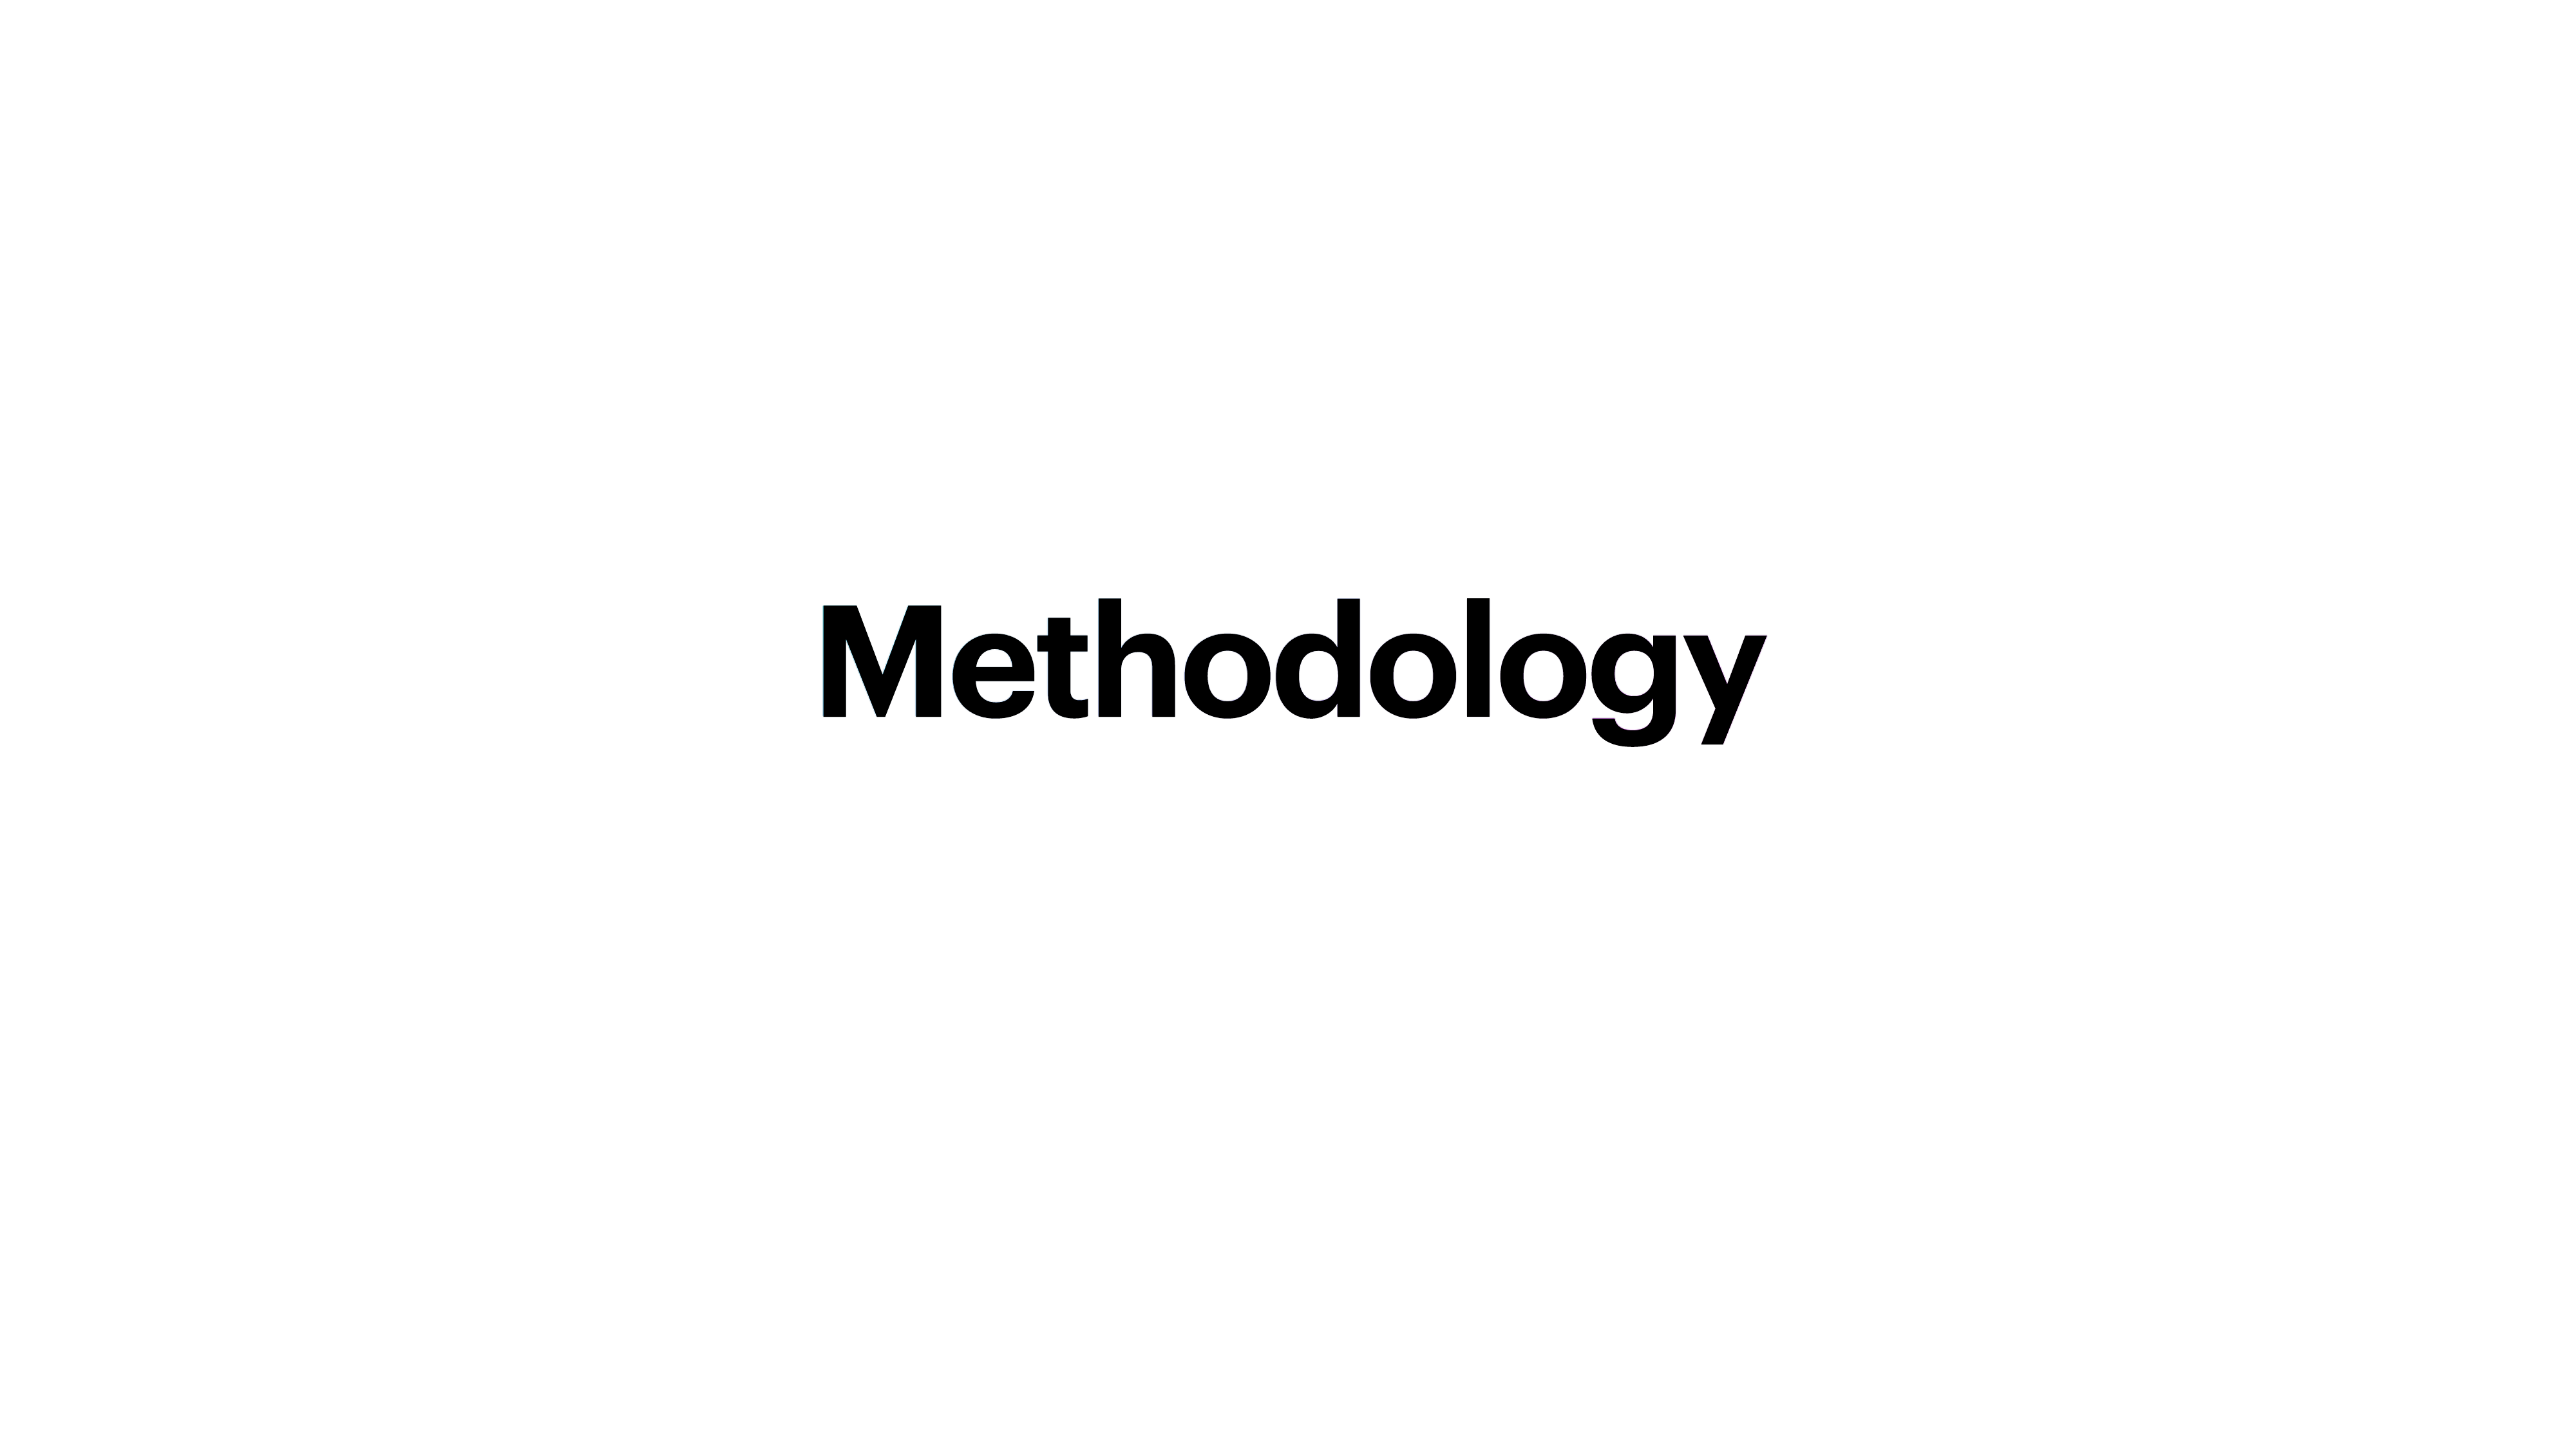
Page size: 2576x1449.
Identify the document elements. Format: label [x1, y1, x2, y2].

text_box [811, 504, 1770, 752]
picture [822, 597, 1768, 748]
